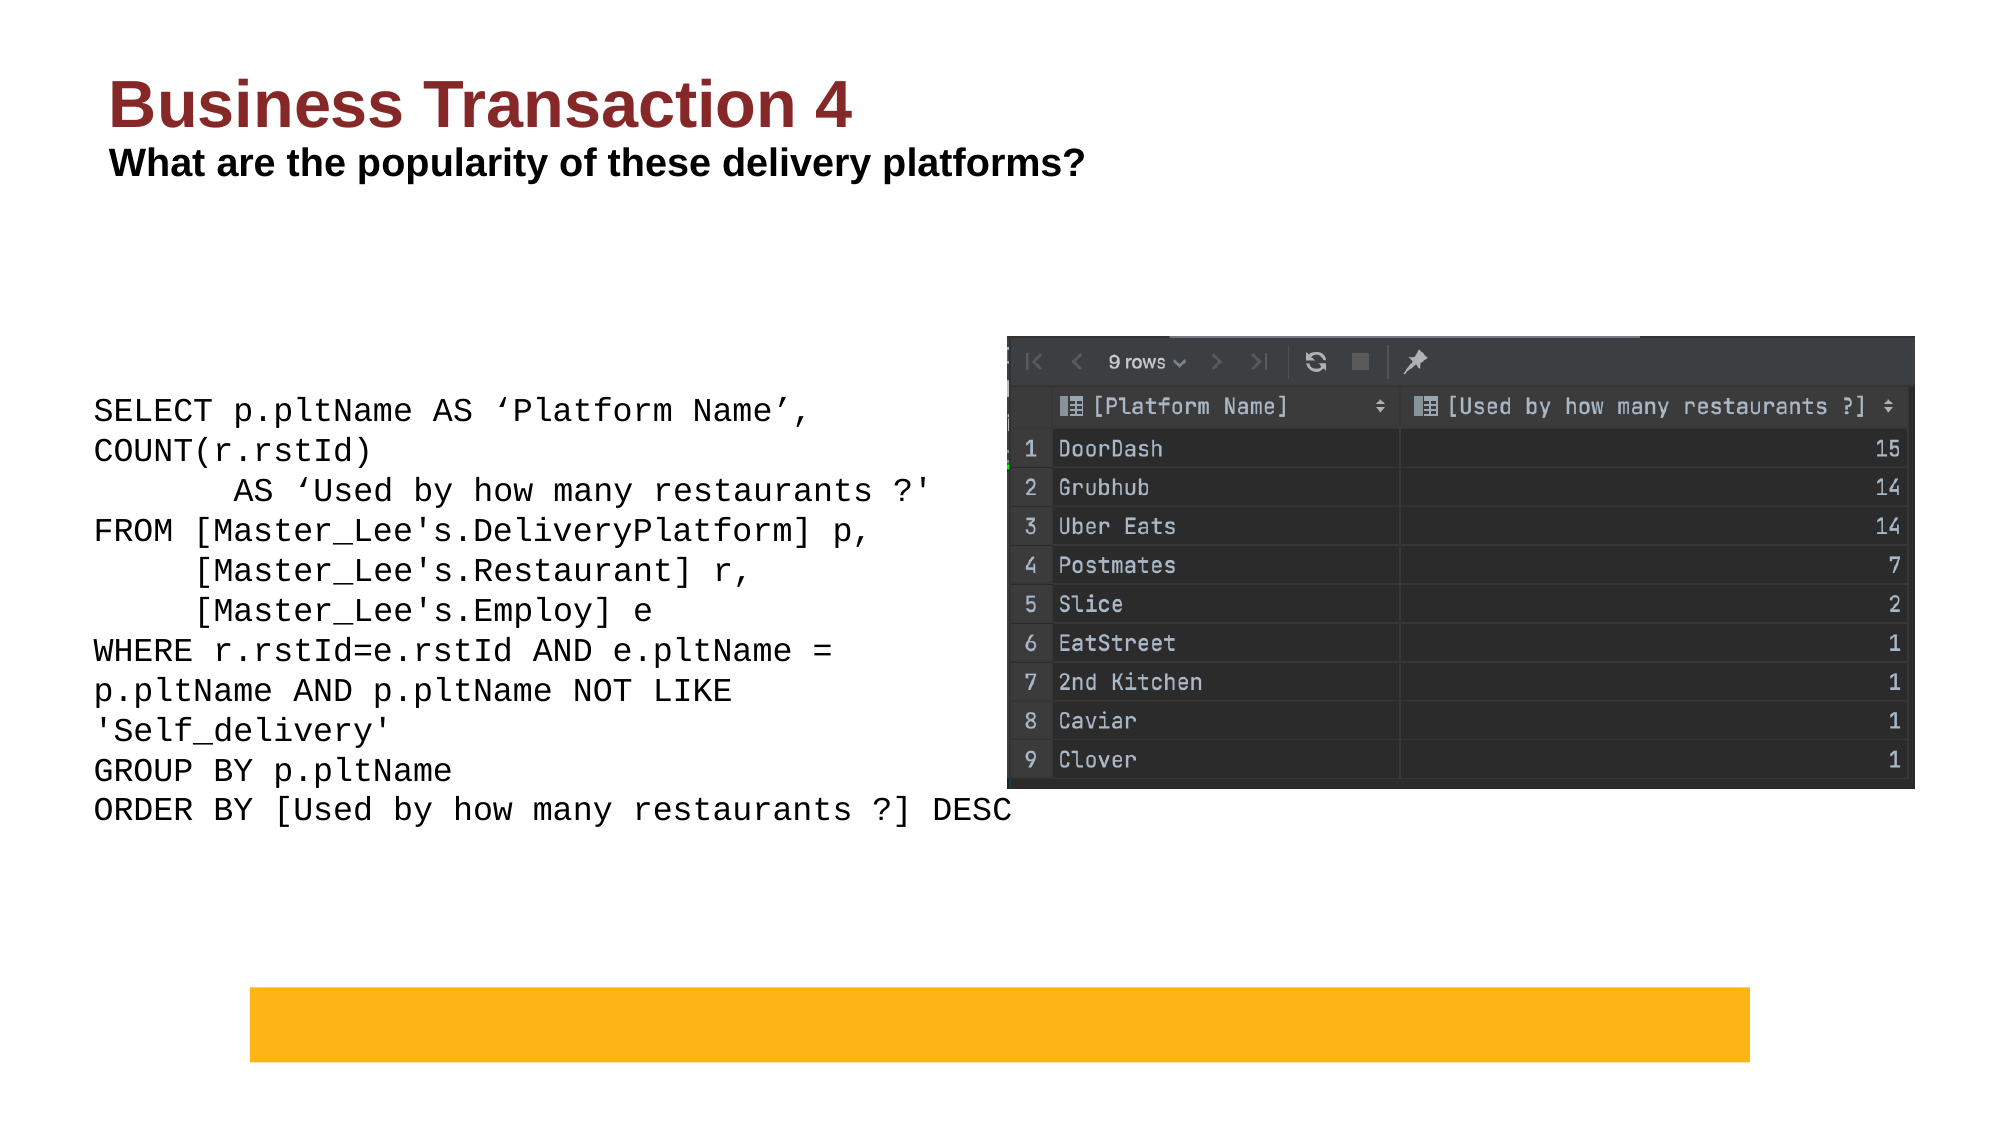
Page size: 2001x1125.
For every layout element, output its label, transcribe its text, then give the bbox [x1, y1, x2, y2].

text_box SELECT p.pltName AS ‘Platform Name’, COUNT(r.rstId) AS ‘Used by how many restaurants ?' FROM [Master_Lee's.DeliveryPlatform] p, [Master_Lee's.Restaurant] r, [Master_Lee's.Employ] e WHERE r.rstId=e.rstId AND e.pltName = p.pltName AND p.pltName NOT LIKE 'Self_delivery' GROUP BY p.pltName ORDER BY [Used by how many restaurants ?] DESC [78, 380, 1043, 835]
picture [1007, 336, 1915, 789]
text_box Business Transaction 4 What are the popularity of these delivery platforms? [94, 62, 1906, 193]
text_box [249, 987, 1750, 1063]
